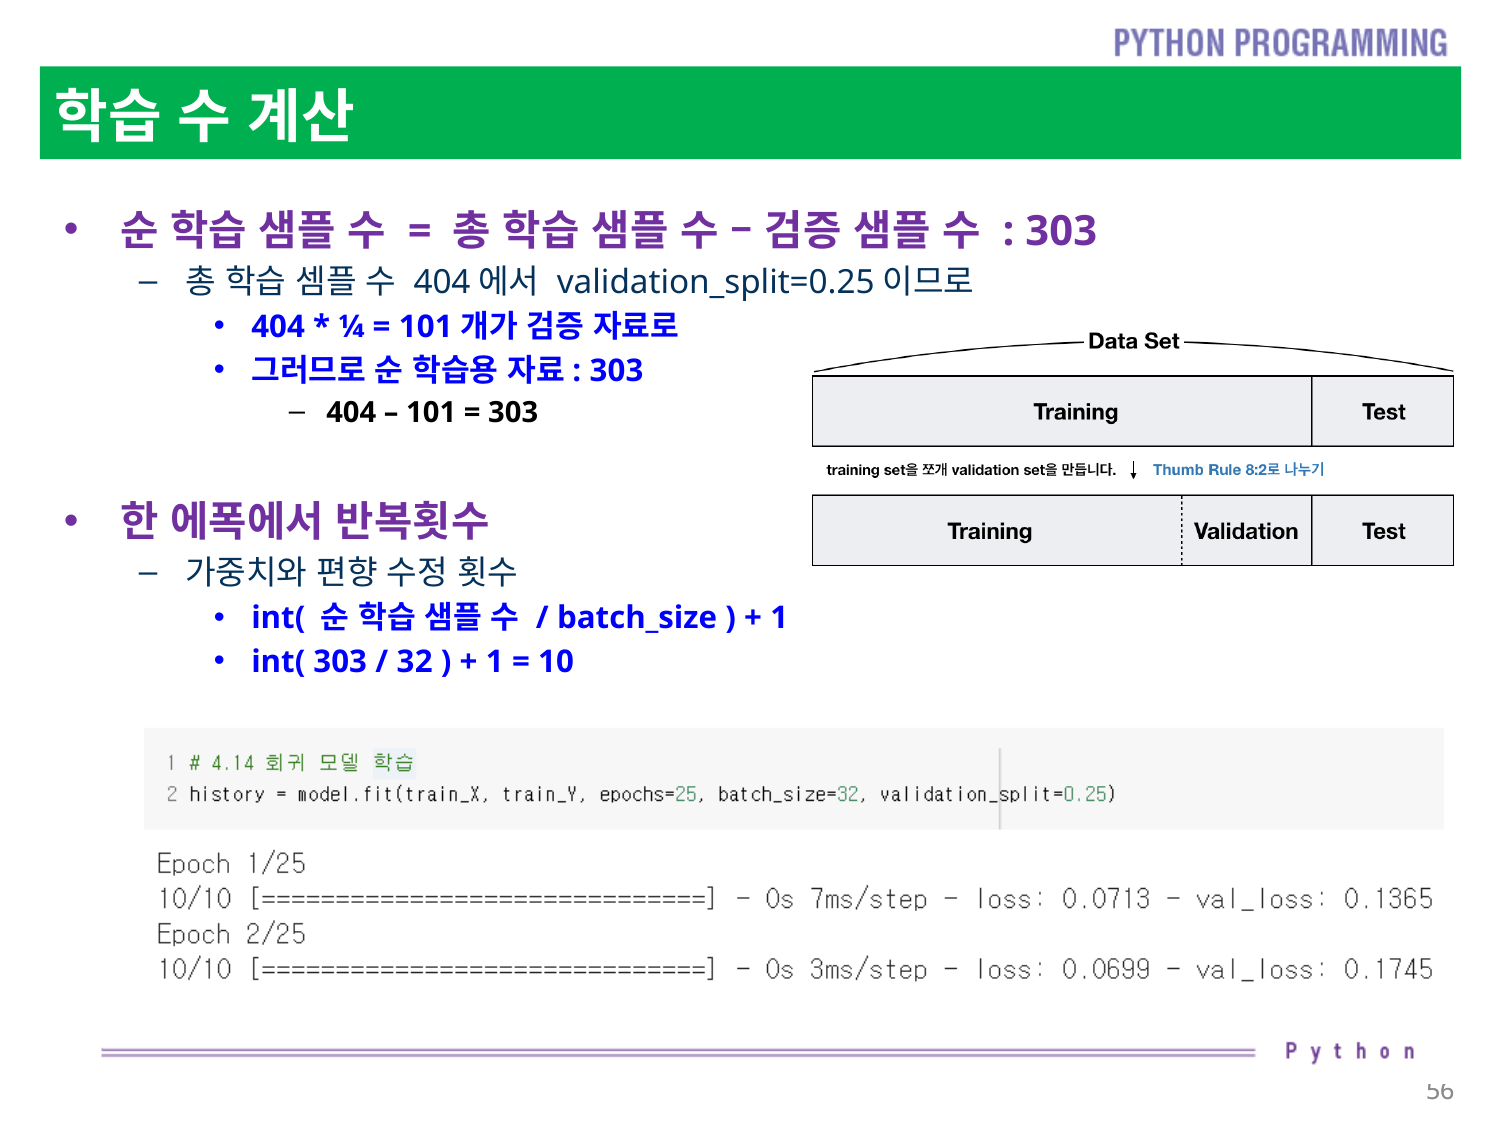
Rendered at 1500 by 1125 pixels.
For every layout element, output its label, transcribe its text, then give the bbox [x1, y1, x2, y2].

list 순 학습 샘플 수 = 총 학습 샘플 수 – 검증 샘플 수 : 303 총 학습 셈플 수 404에서 validation_split=0.25이므로 404 * ¼ = 101개가 검증 자료로 그러므로 순 학습용 자료: 303 404 – 101 = 303 한 에폭에서 반복횟수 가중치와 편향 수정 횟수 int( 순 학습 샘플 수 / batch_size ) + 1 int( 303 / 32 ) + 1 = 10 [48, 195, 1461, 1041]
title 학습 수 계산 [39, 76, 1444, 152]
picture [18, 1020, 1483, 1084]
slide_number 56 [1119, 1071, 1470, 1112]
picture [799, 323, 1470, 577]
picture [1106, 13, 1462, 66]
picture [144, 724, 1444, 991]
